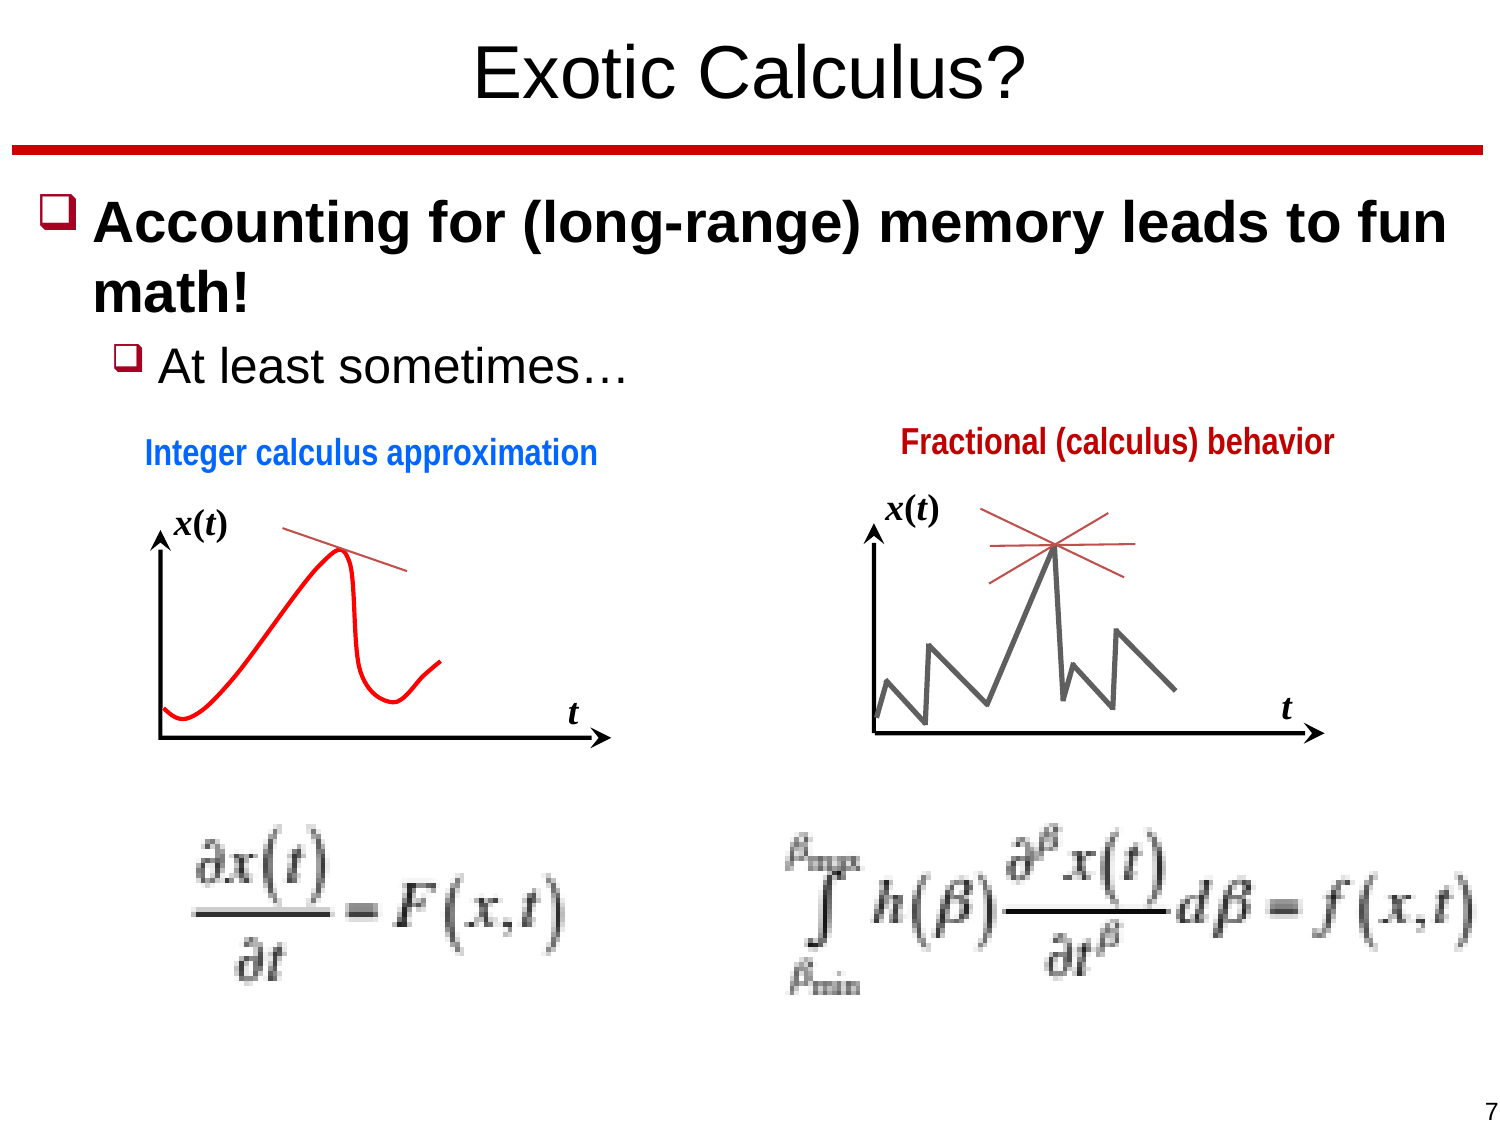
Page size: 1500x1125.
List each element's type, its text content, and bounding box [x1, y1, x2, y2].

text_box x(t) [137, 490, 265, 551]
text_box [163, 549, 441, 720]
text_box t [537, 679, 609, 740]
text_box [1115, 629, 1176, 692]
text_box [775, 803, 1483, 1011]
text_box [182, 810, 571, 992]
text_box [1303, 735, 1322, 744]
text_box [876, 679, 884, 718]
text_box Integer calculus approximation [95, 420, 648, 481]
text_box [924, 710, 930, 726]
slide_number 7 [1163, 1080, 1500, 1125]
list Accounting for (long-range) memory leads to fun math! At least sometimes… [20, 176, 1483, 1041]
text_box [863, 536, 885, 544]
text_box [590, 740, 607, 749]
text_box t [1250, 674, 1323, 735]
text_box x(t) [849, 476, 976, 536]
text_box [1062, 662, 1072, 701]
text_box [927, 644, 981, 706]
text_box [885, 679, 919, 725]
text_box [1112, 697, 1117, 711]
title Exotic Calculus? [74, 12, 1426, 126]
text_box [1054, 545, 1064, 702]
text_box Fractional (calculus) behavior [821, 409, 1415, 470]
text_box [986, 544, 1052, 707]
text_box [1071, 663, 1107, 709]
